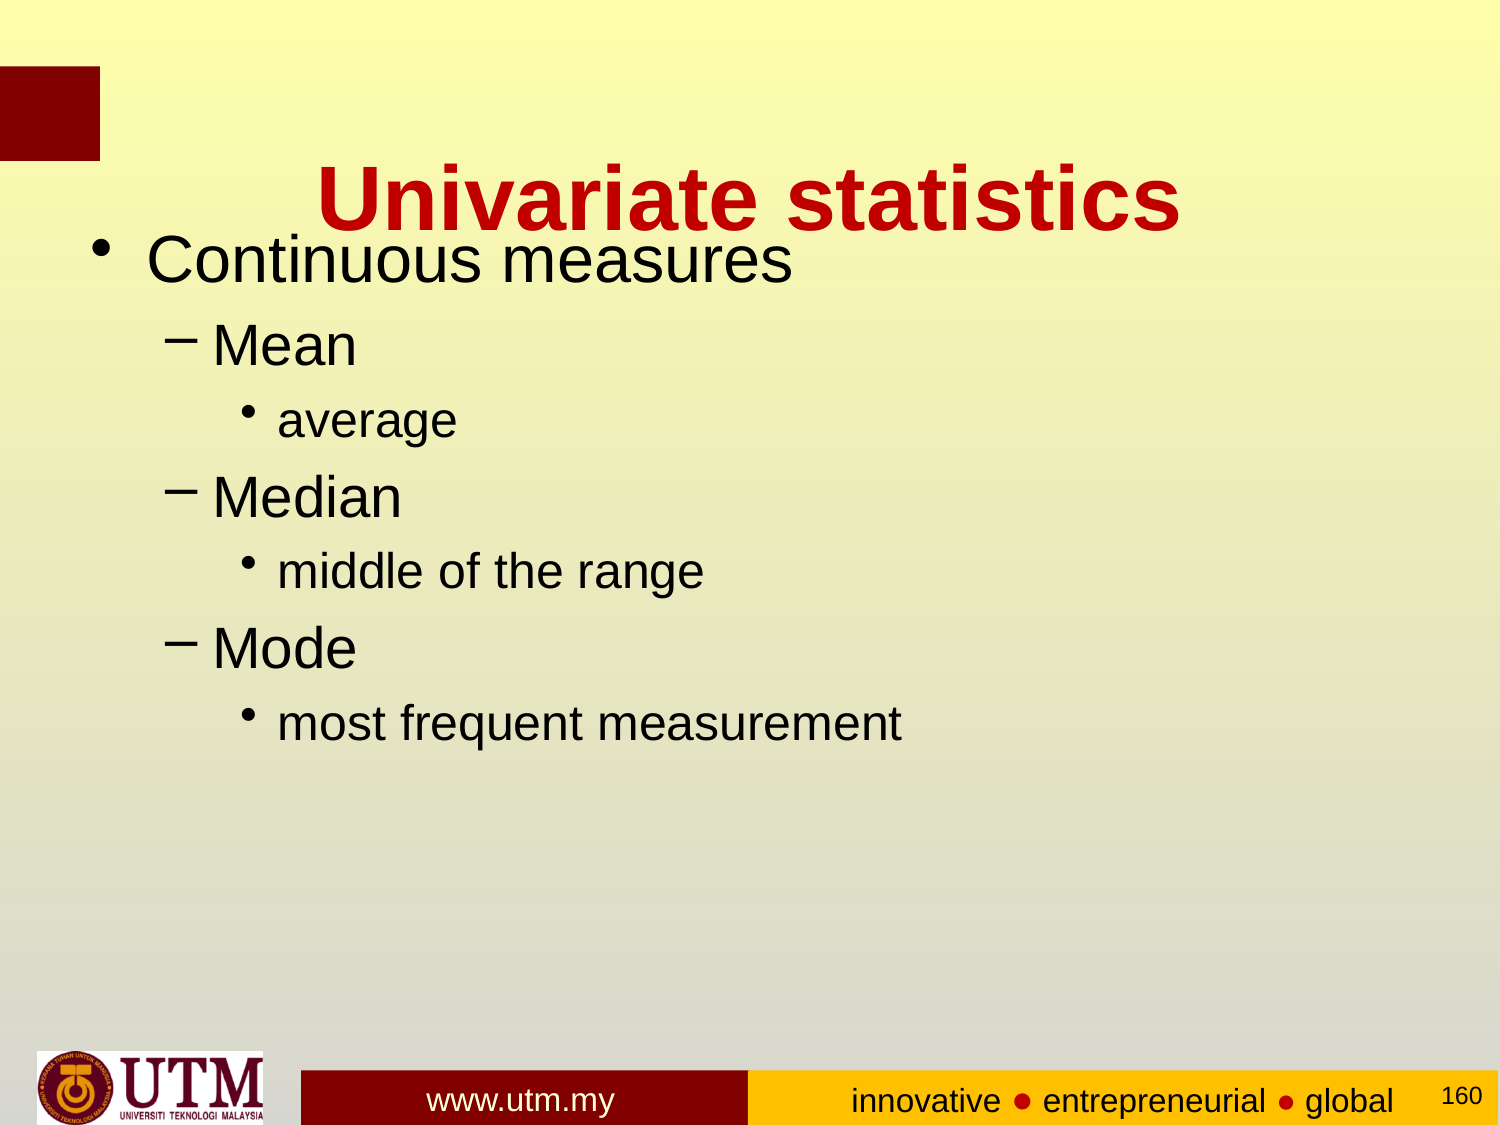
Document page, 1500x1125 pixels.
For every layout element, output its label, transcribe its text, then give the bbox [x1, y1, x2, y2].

list Continuous measures Mean average Median middle of the range Mode most frequent measurement [74, 207, 1426, 1006]
title Univariate statistics [112, 99, 1388, 207]
picture [37, 1051, 263, 1125]
